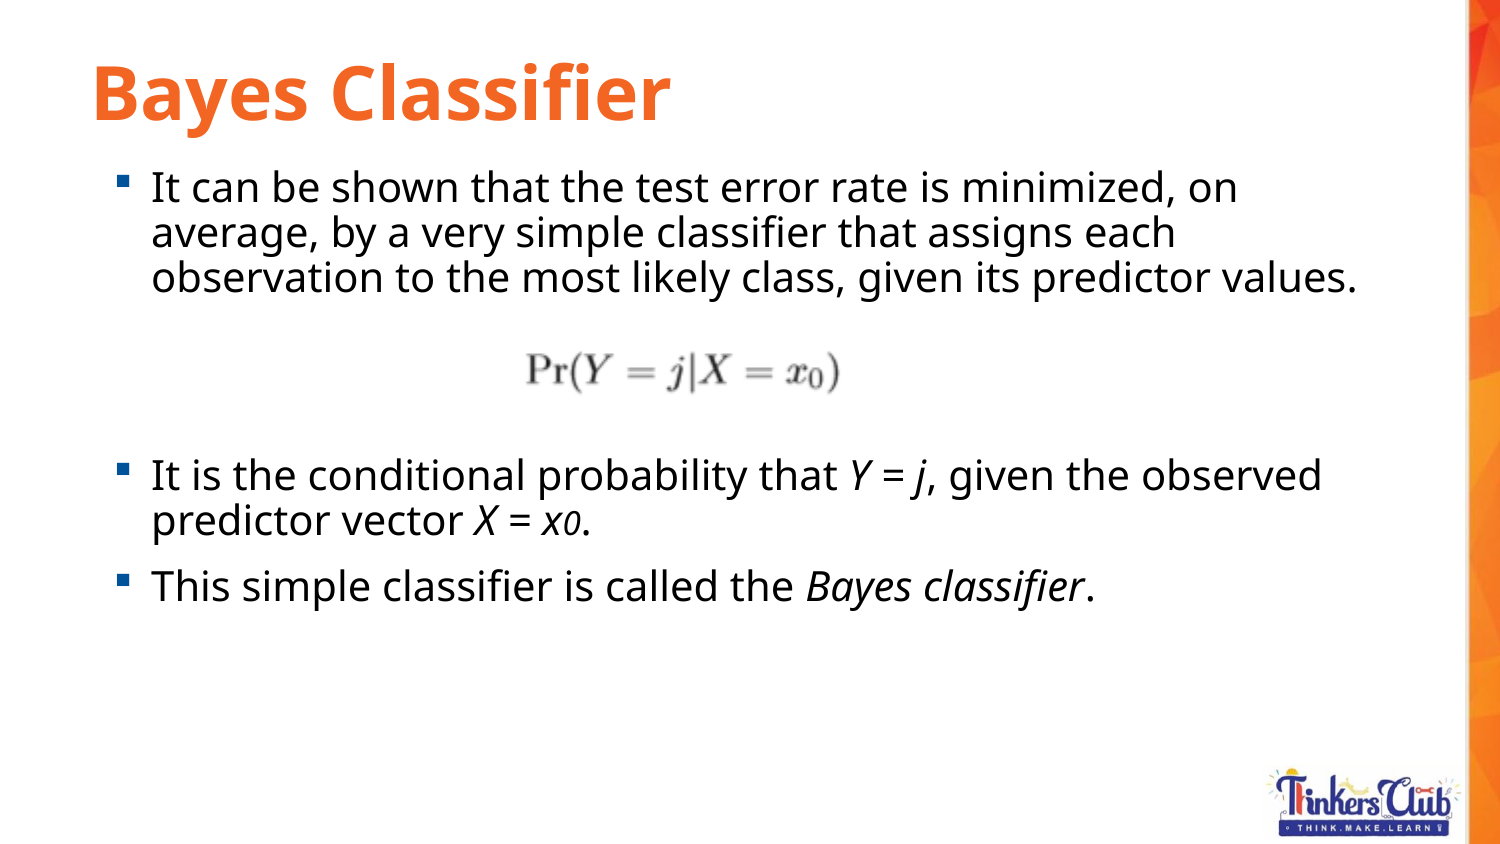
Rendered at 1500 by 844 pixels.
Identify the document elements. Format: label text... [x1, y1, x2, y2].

picture [1465, 0, 1500, 844]
list It can be shown that the test error rate is minimized, on average, by a very simple classifier that assigns each observation to the most likely class, given its predictor values. It is the conditional probability that Y = j, given the observed predictor vector X = x0. This simple classifier is called the Bayes classifier. [98, 159, 1429, 808]
picture [1263, 764, 1462, 839]
picture [507, 326, 866, 428]
subtitle Bayes Classifier [0, 37, 1469, 130]
